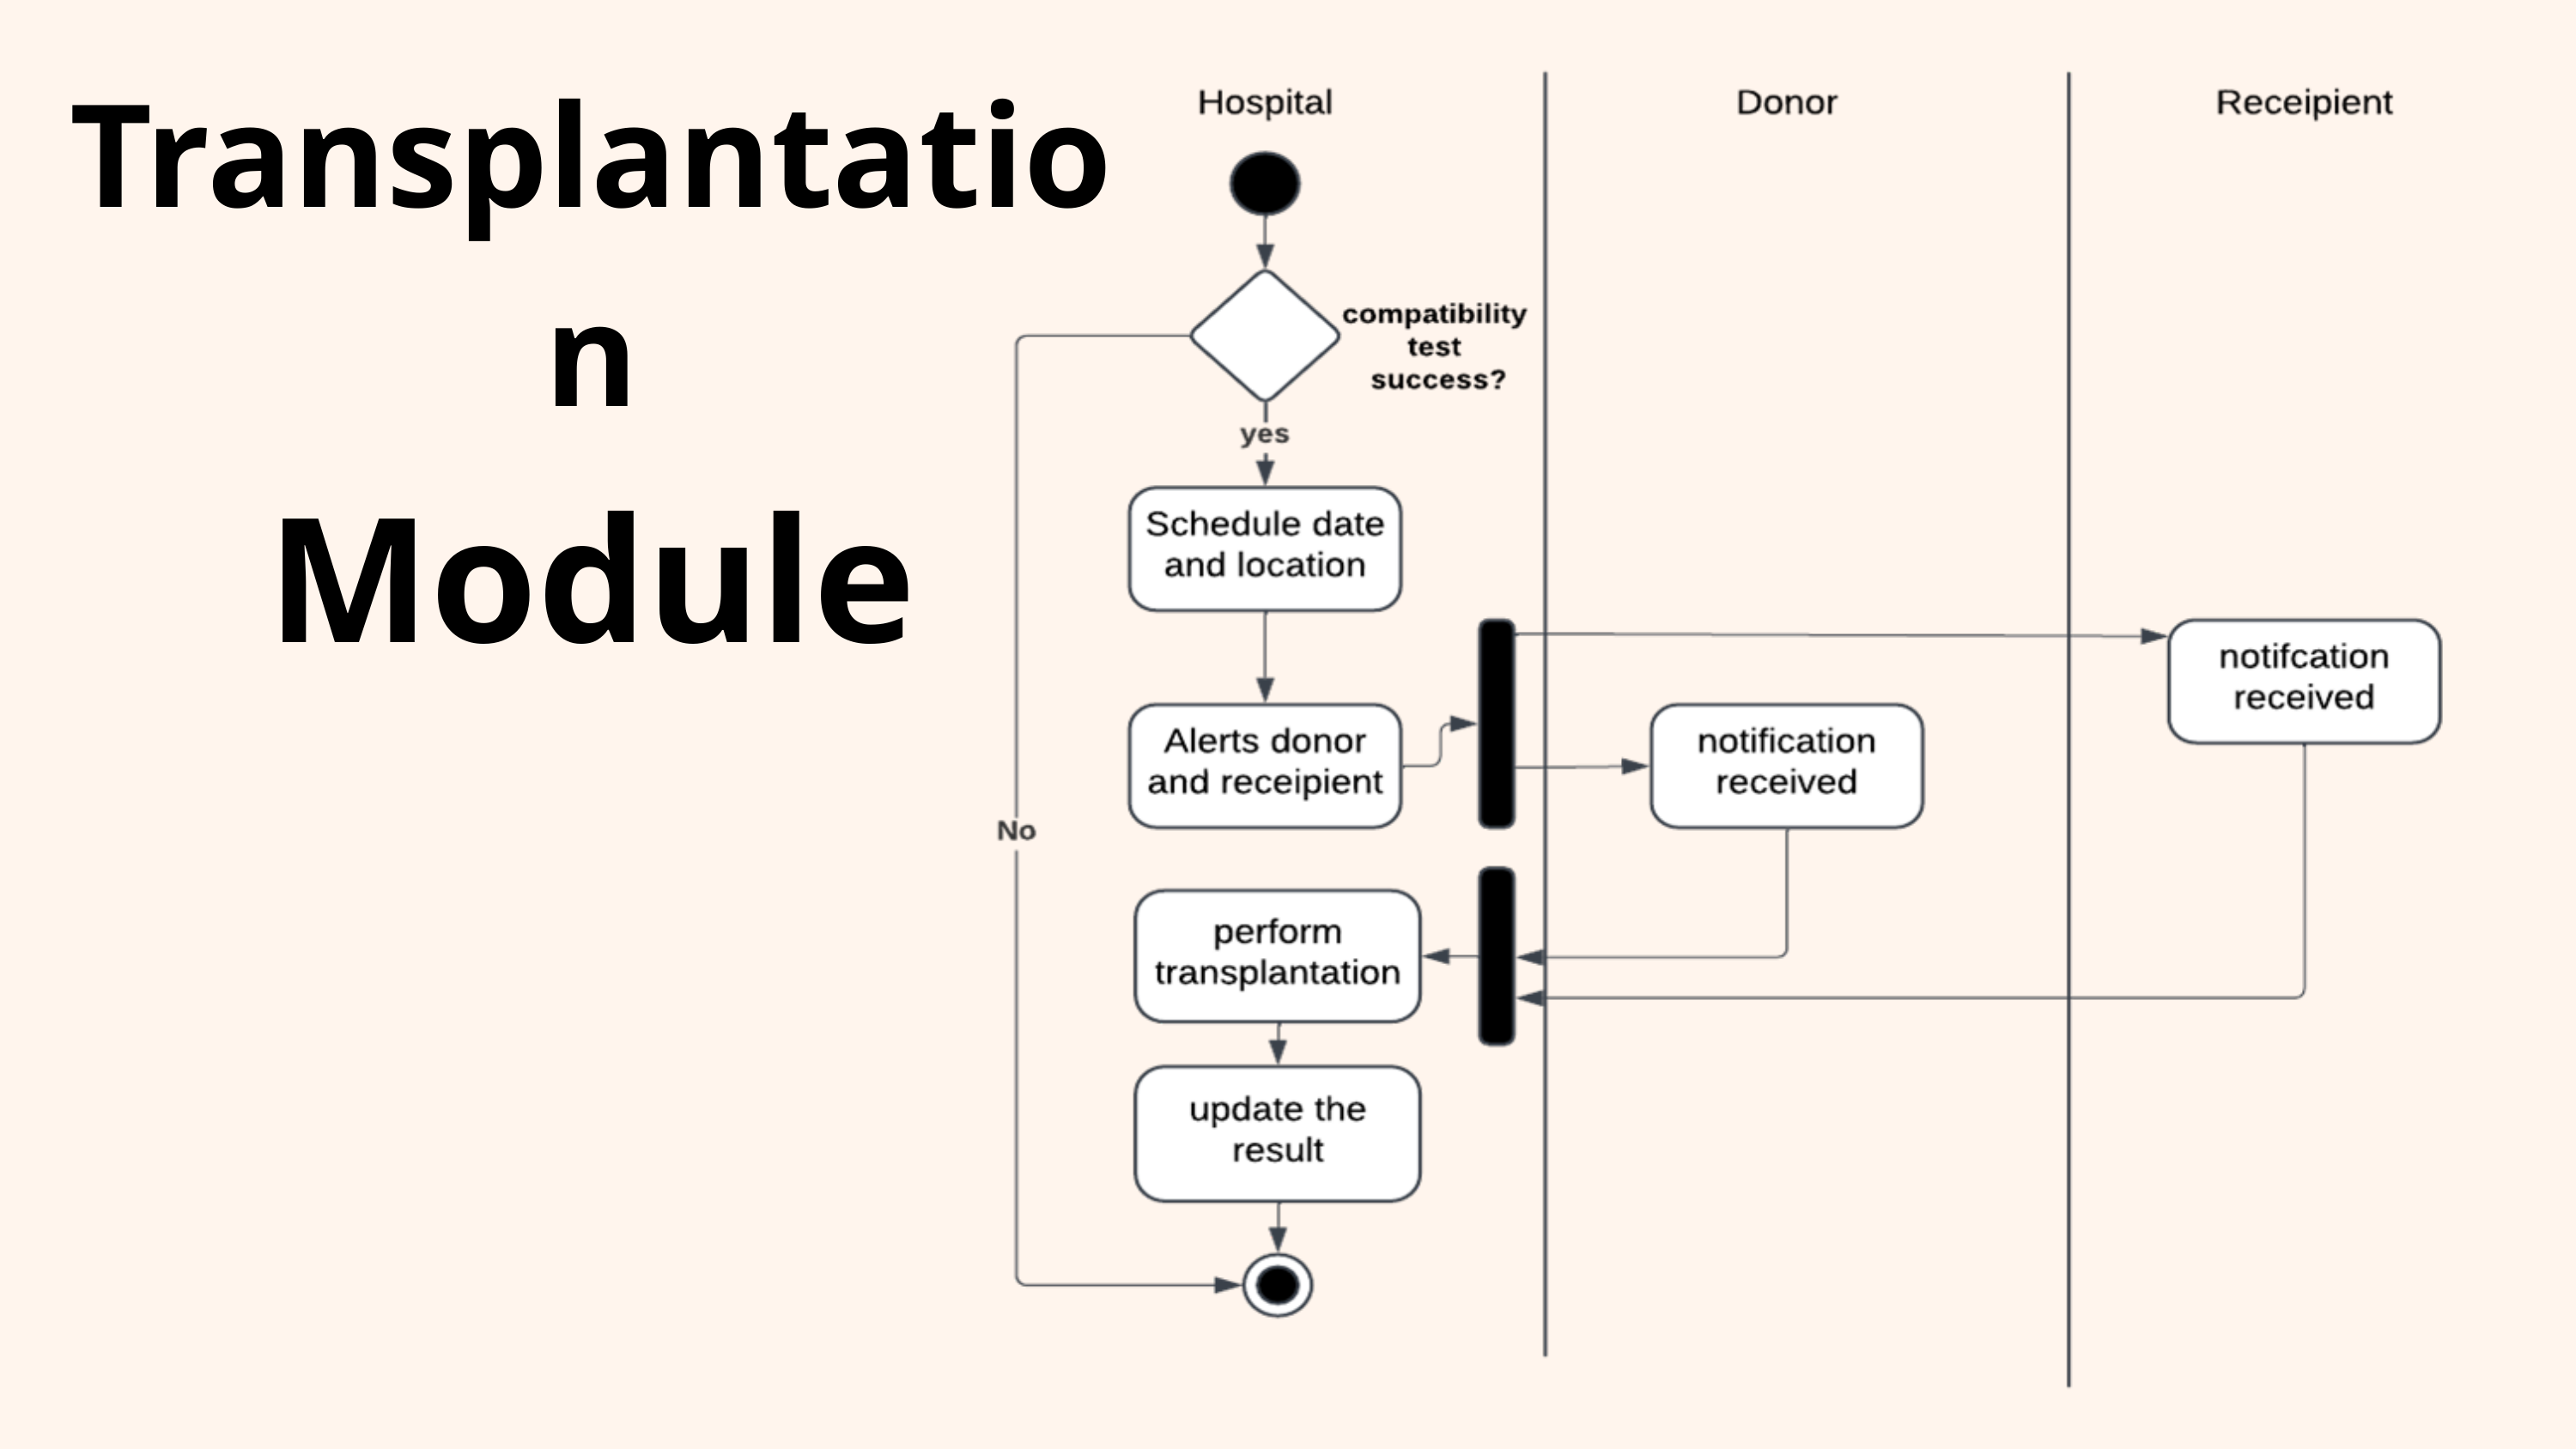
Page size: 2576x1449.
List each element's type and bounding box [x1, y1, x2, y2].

text_box [0, 0, 2576, 1449]
